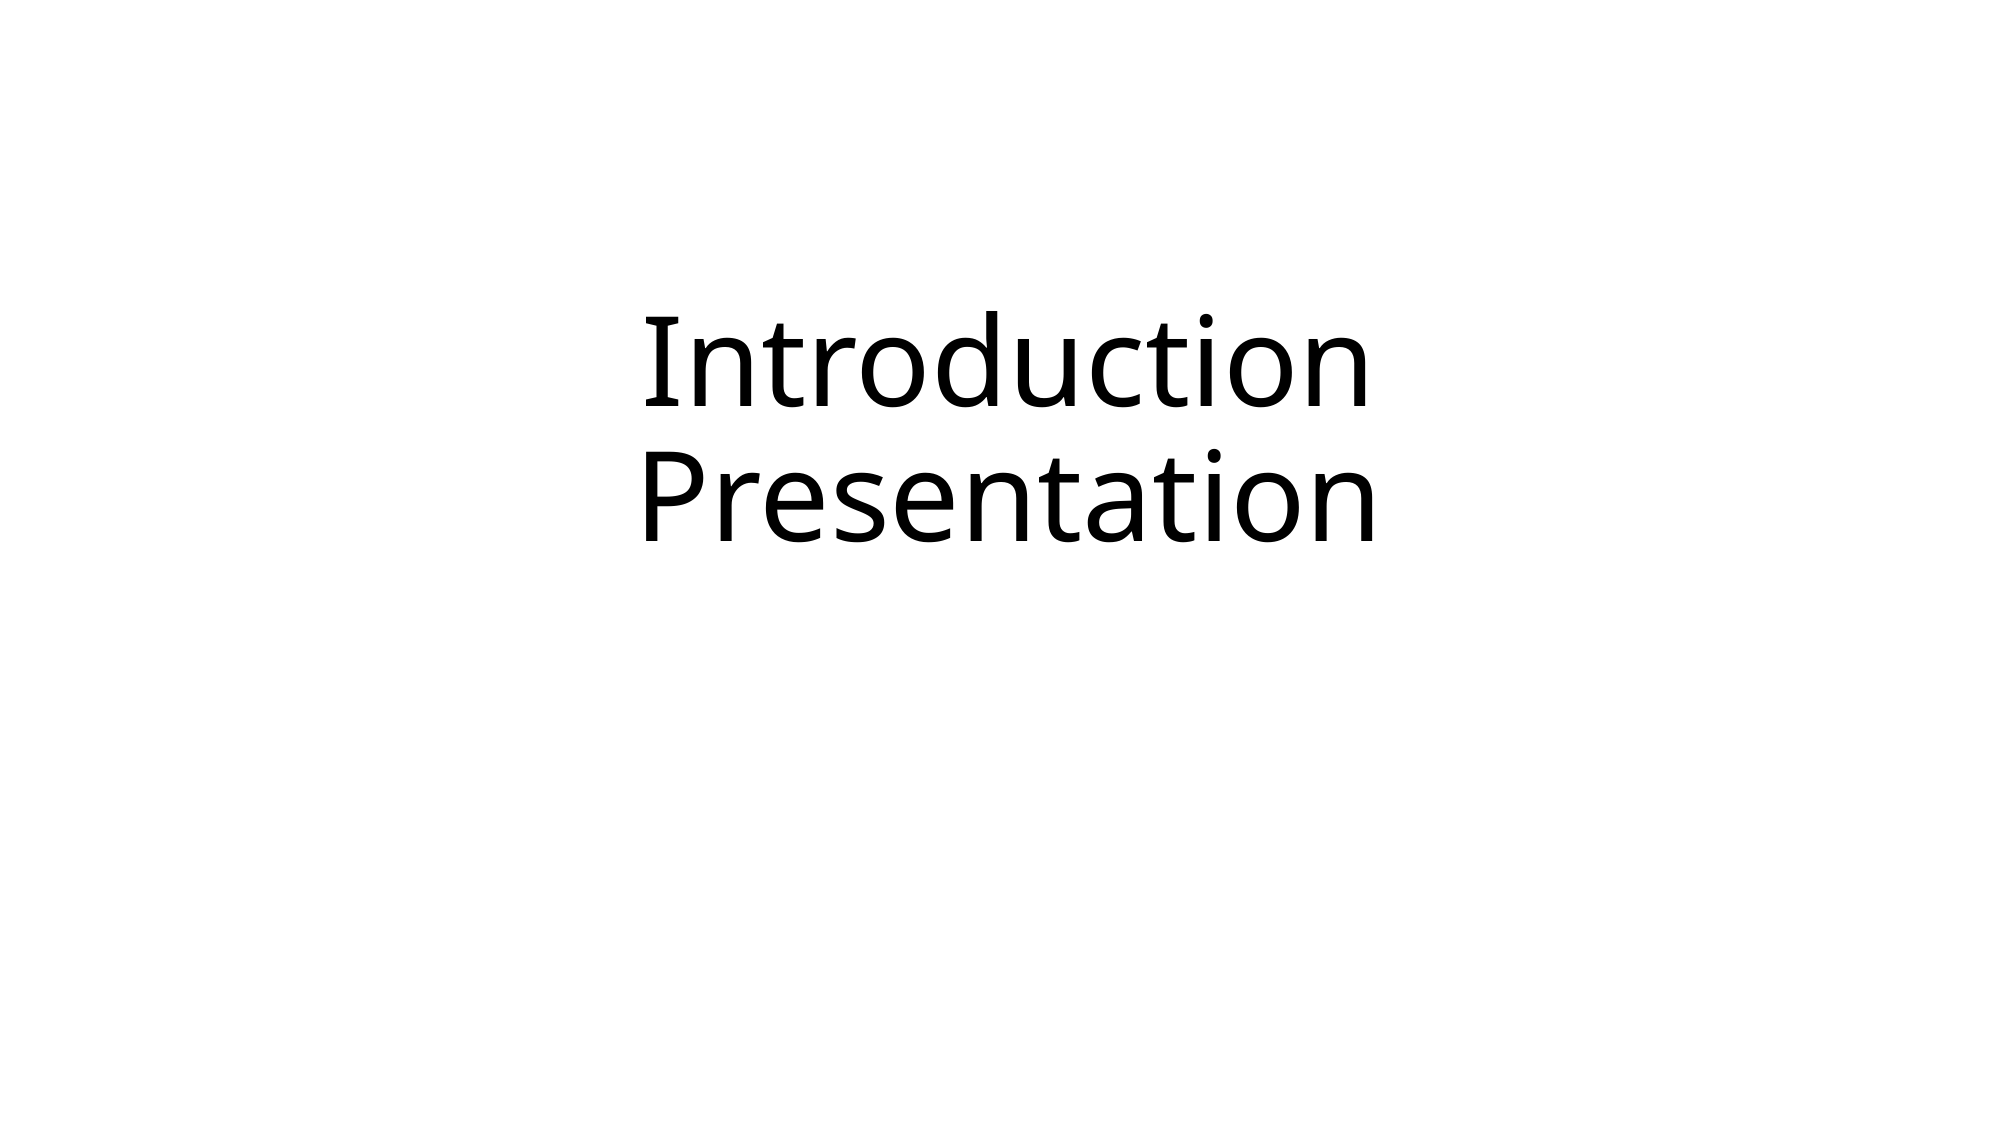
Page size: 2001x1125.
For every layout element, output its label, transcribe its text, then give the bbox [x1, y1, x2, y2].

title Introduction Presentation [268, 184, 1750, 576]
